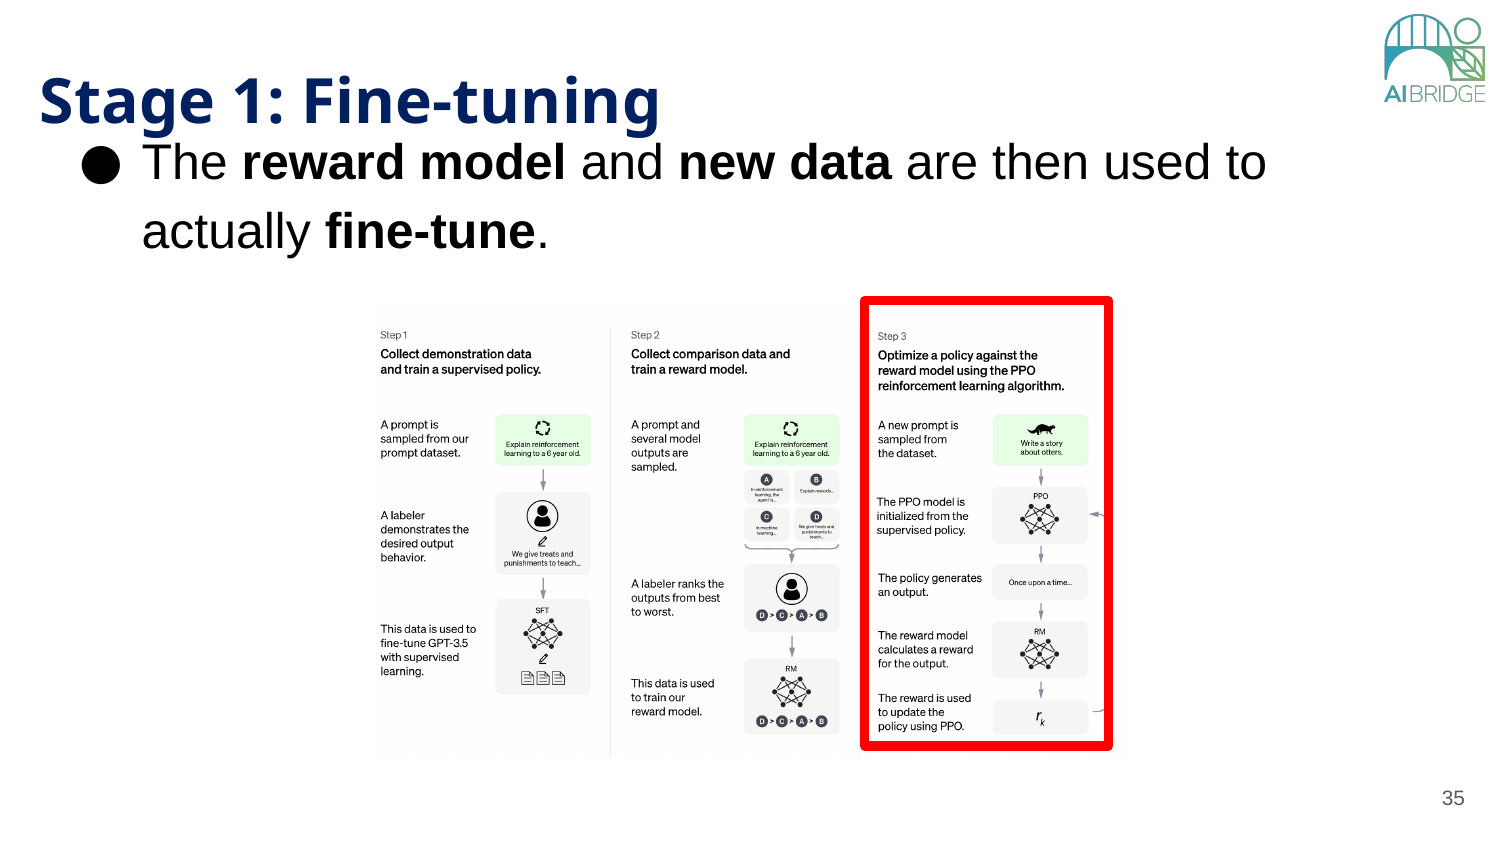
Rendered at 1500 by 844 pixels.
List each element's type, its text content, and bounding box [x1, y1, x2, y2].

picture [1384, 13, 1485, 102]
picture [370, 300, 1131, 758]
slide_number ‹#› [1389, 764, 1480, 830]
text_box The reward model and new data are then used to actually fine-tune. [51, 105, 1449, 274]
text_box Stage 1: Fine-tuning [34, 55, 1310, 224]
